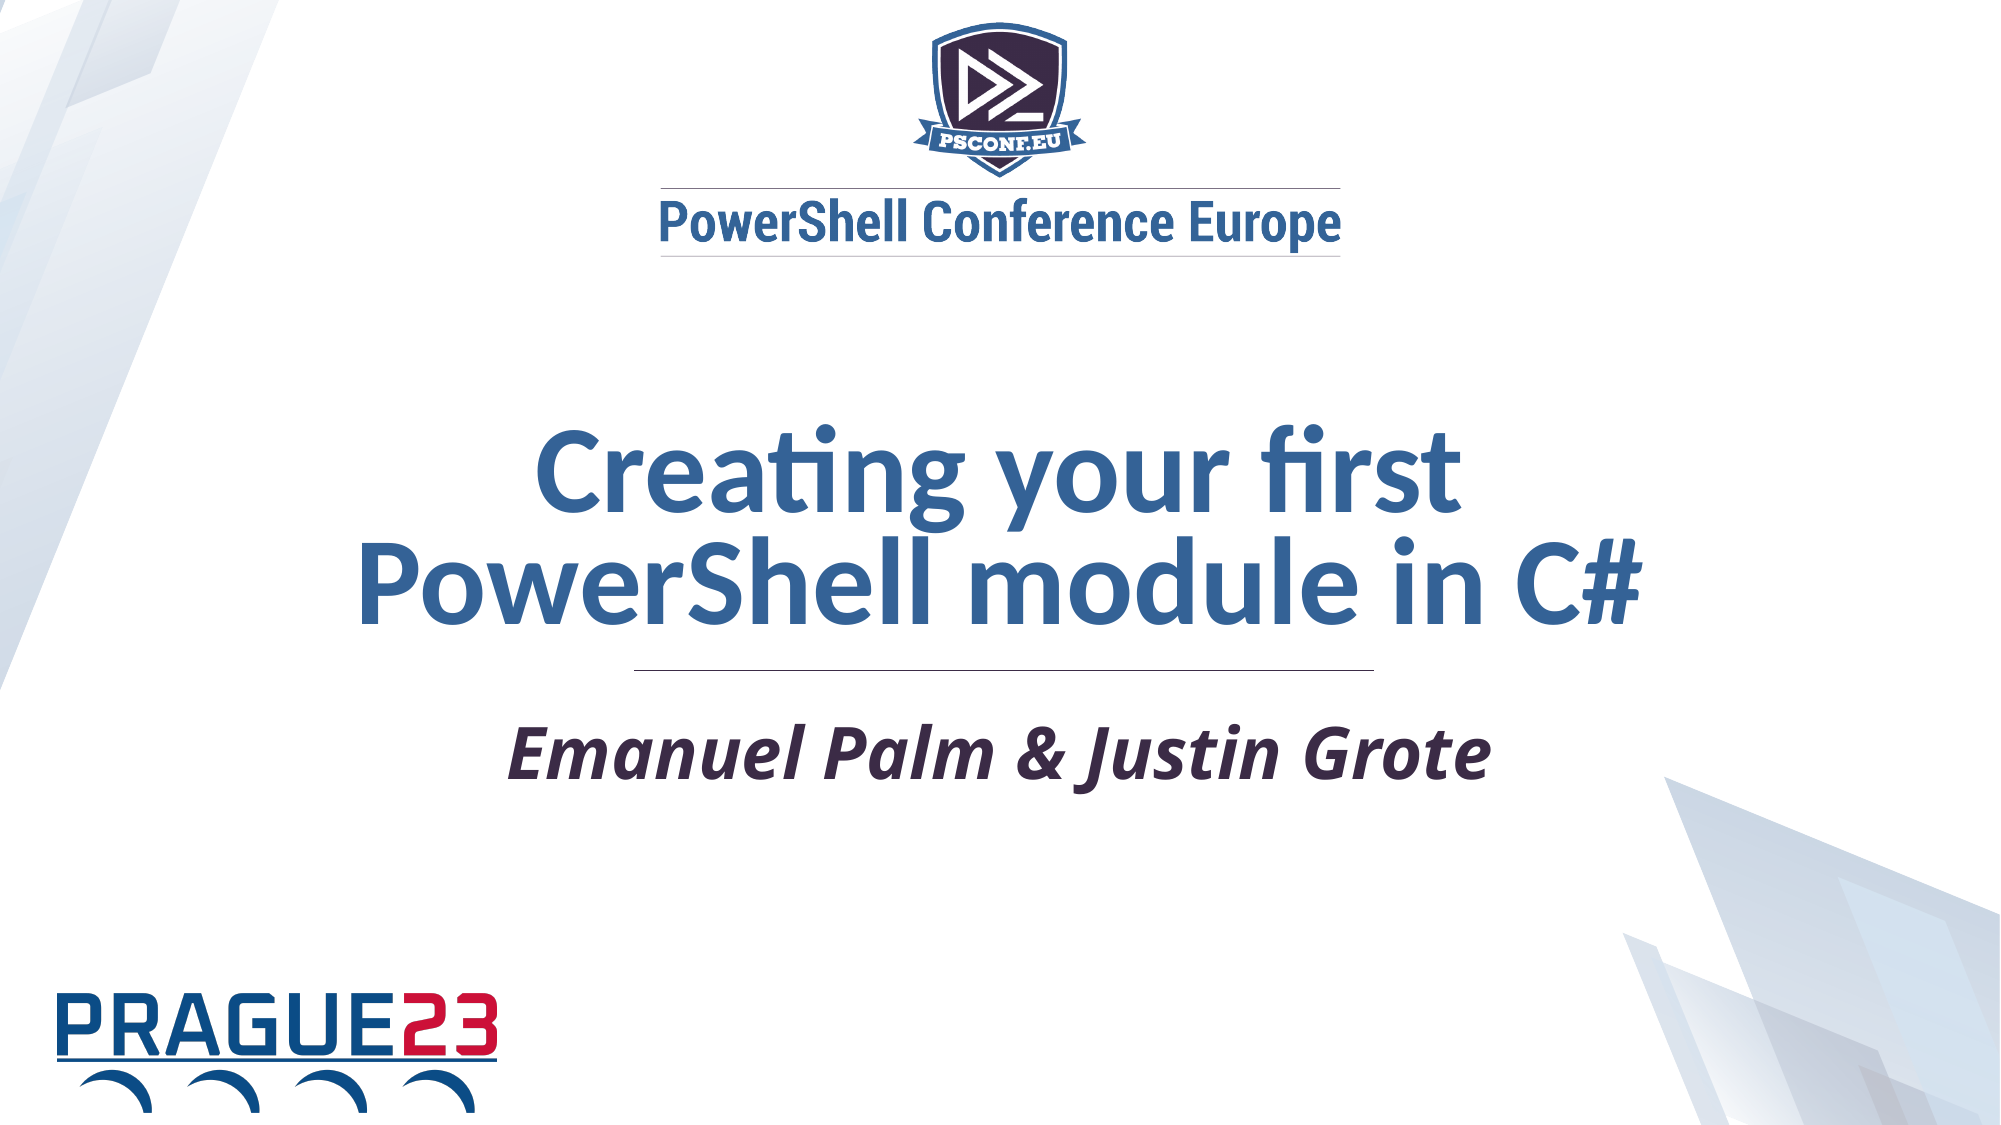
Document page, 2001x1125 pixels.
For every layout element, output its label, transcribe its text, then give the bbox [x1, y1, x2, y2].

text_box Emanuel Palm & Justin Grote [249, 700, 1750, 805]
text_box Creating your first PowerShell module in C# [137, 337, 1863, 655]
picture [0, 0, 2000, 1125]
